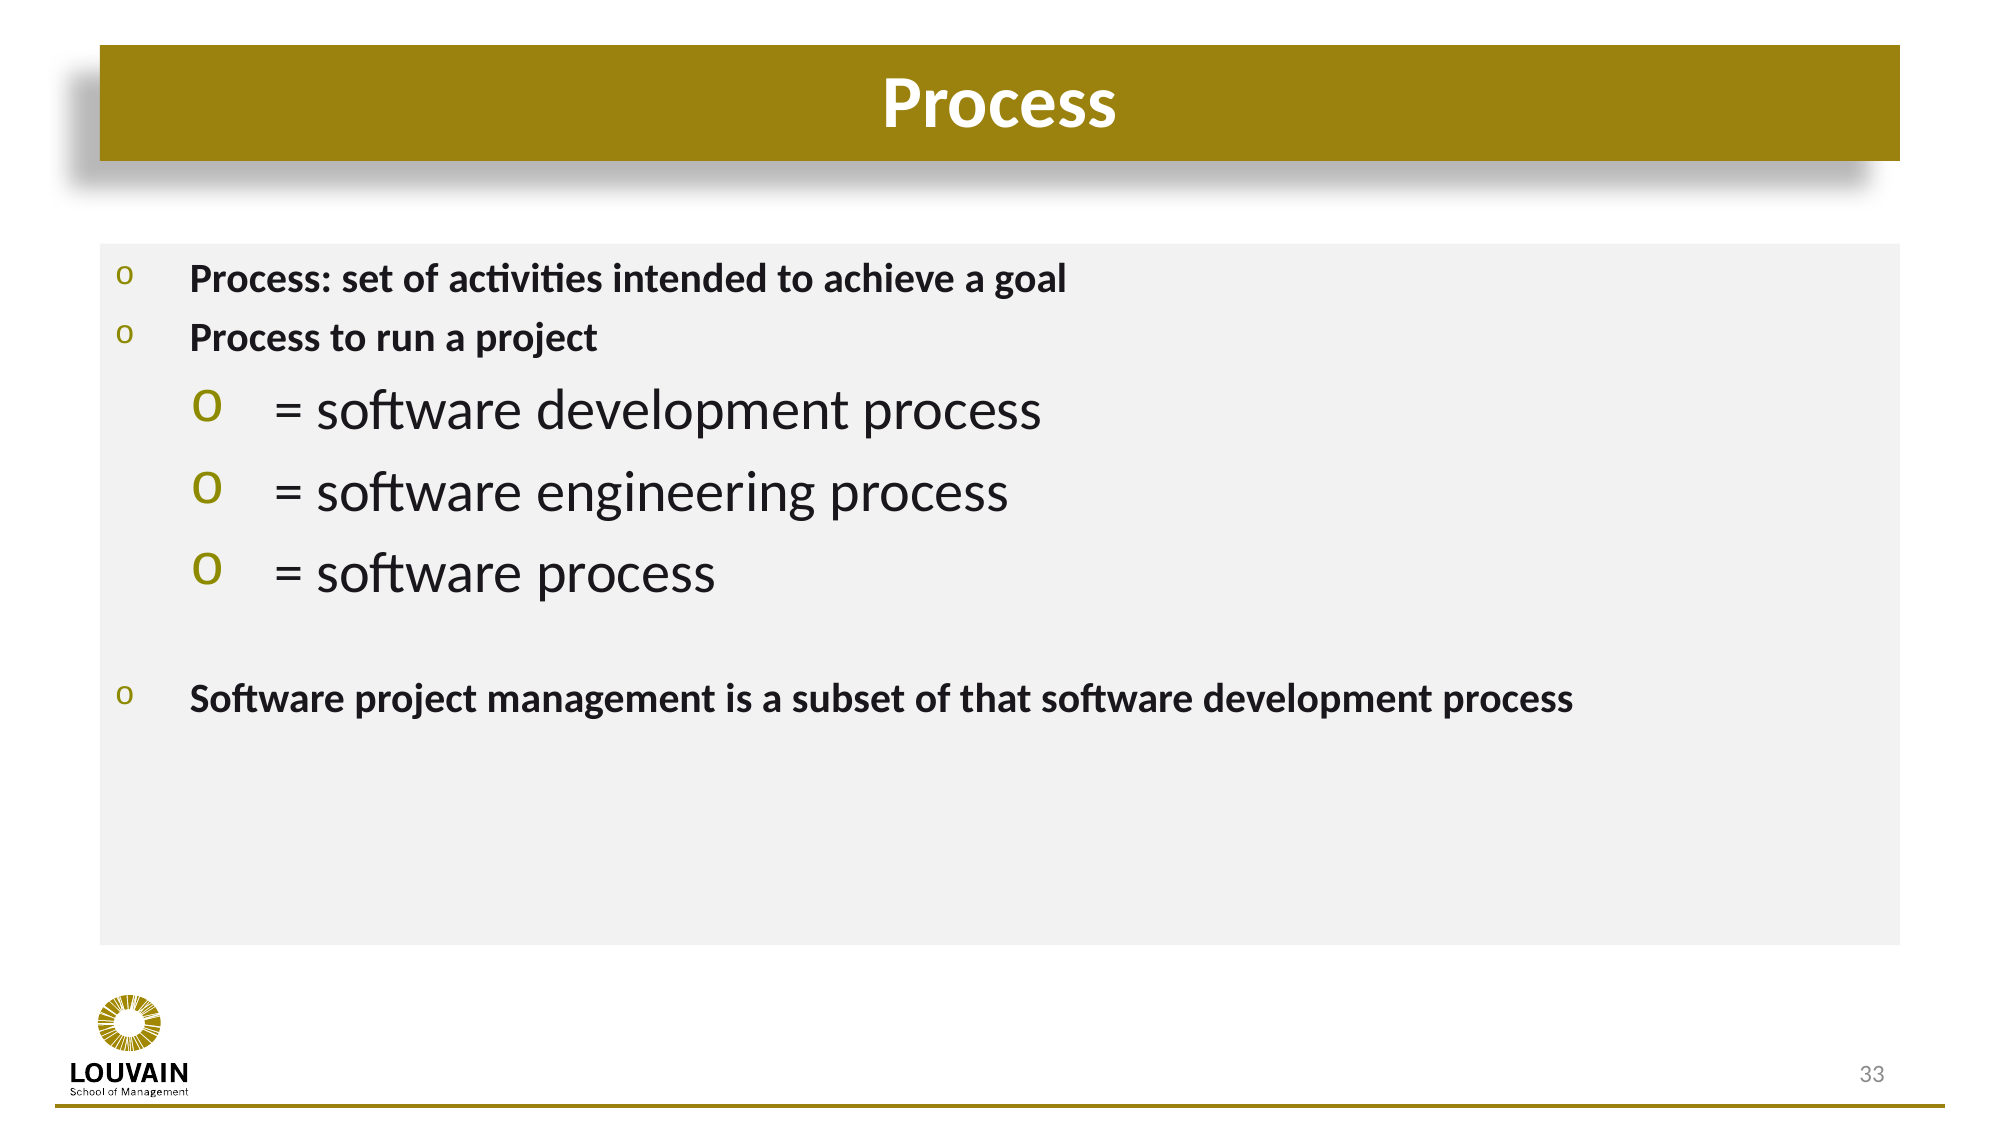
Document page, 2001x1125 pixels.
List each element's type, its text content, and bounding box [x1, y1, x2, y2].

title Process [99, 45, 1900, 161]
list Process: set of activities intended to achieve a goal Process to run a project = software development process = software engineering process = software process Software project management is a subset of that software development process [99, 243, 1900, 946]
slide_number 33 [1433, 1042, 1900, 1103]
